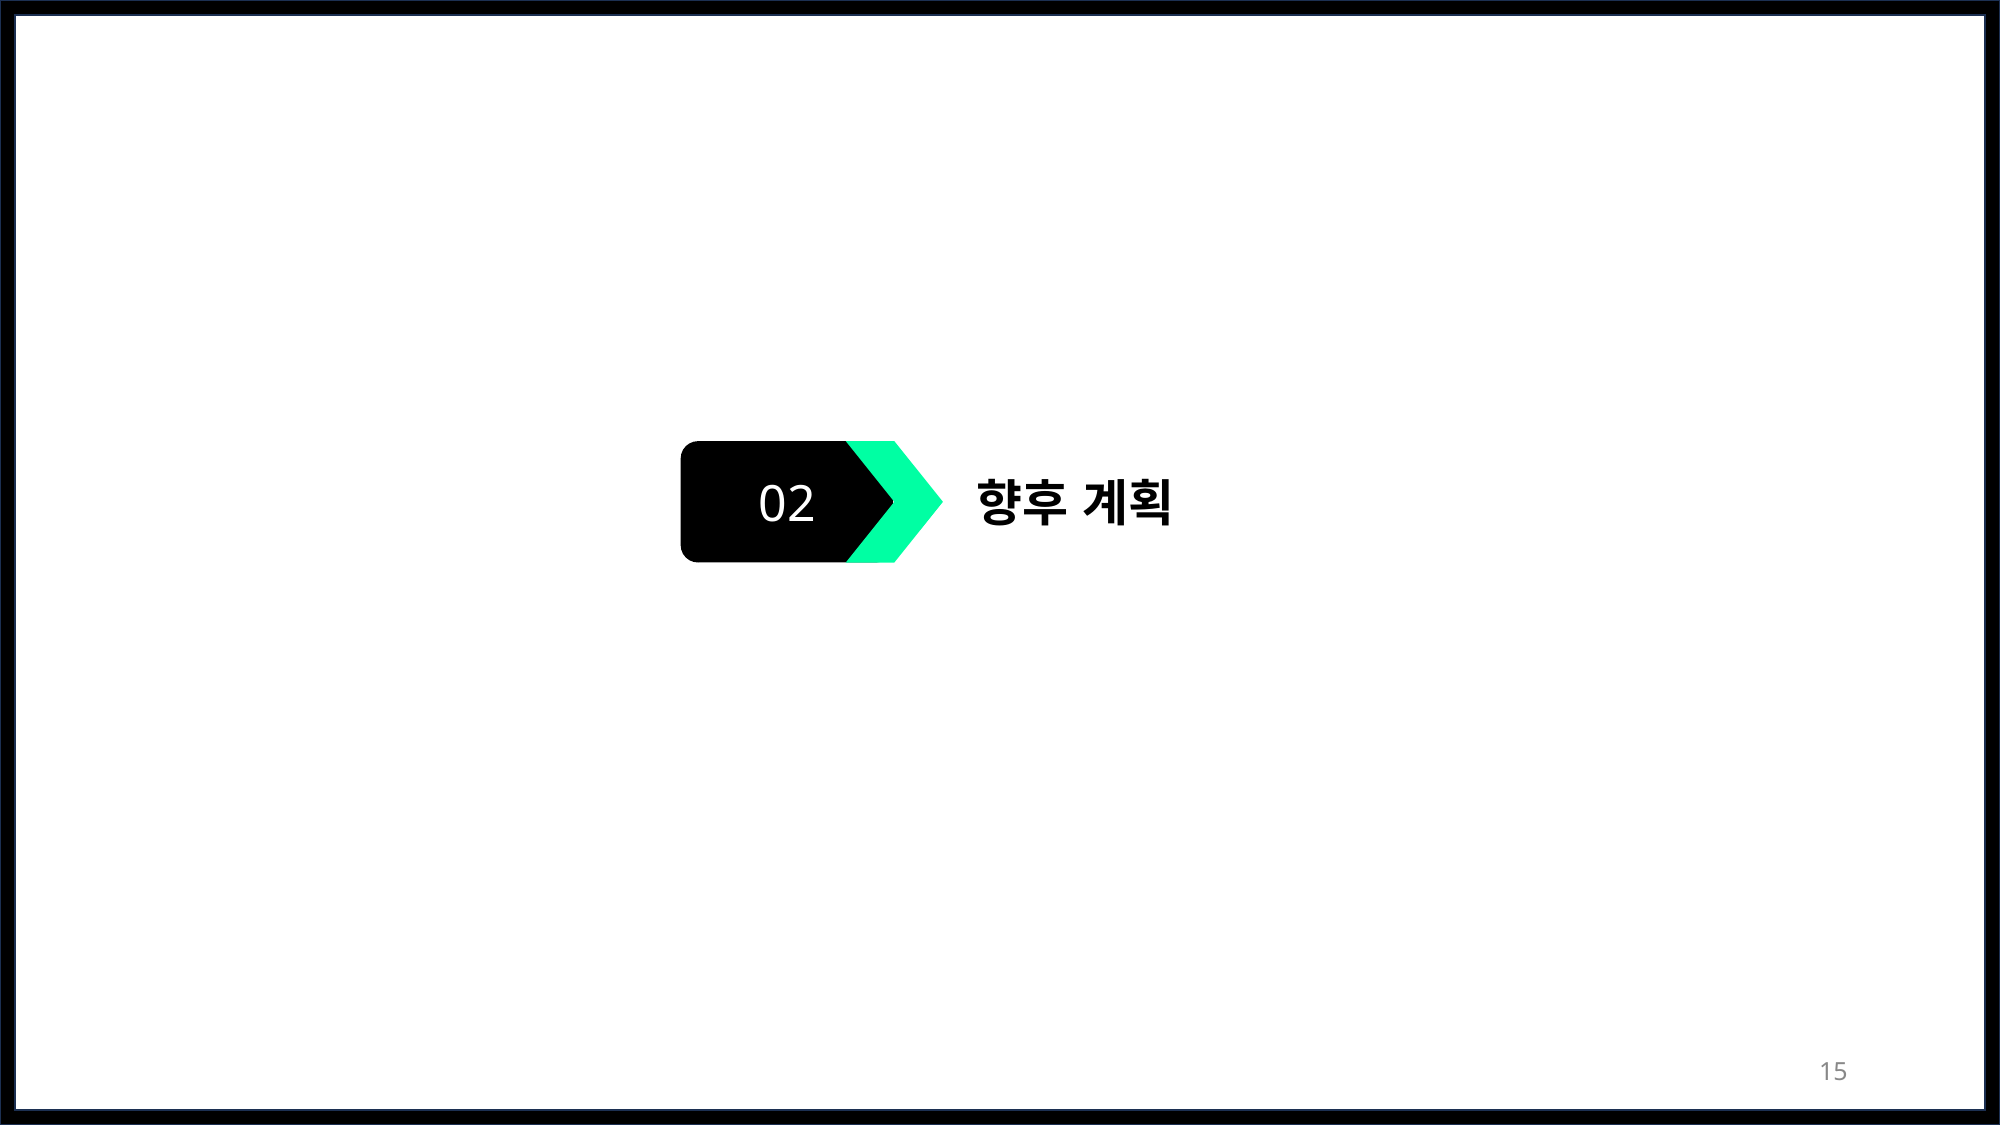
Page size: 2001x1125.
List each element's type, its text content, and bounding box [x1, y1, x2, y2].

text_box [0, 0, 2000, 1125]
slide_number ‹#› [1412, 1042, 1863, 1103]
text_box 02 [680, 441, 893, 563]
text_box 향후 계획 [961, 463, 1427, 539]
text_box [845, 441, 943, 563]
